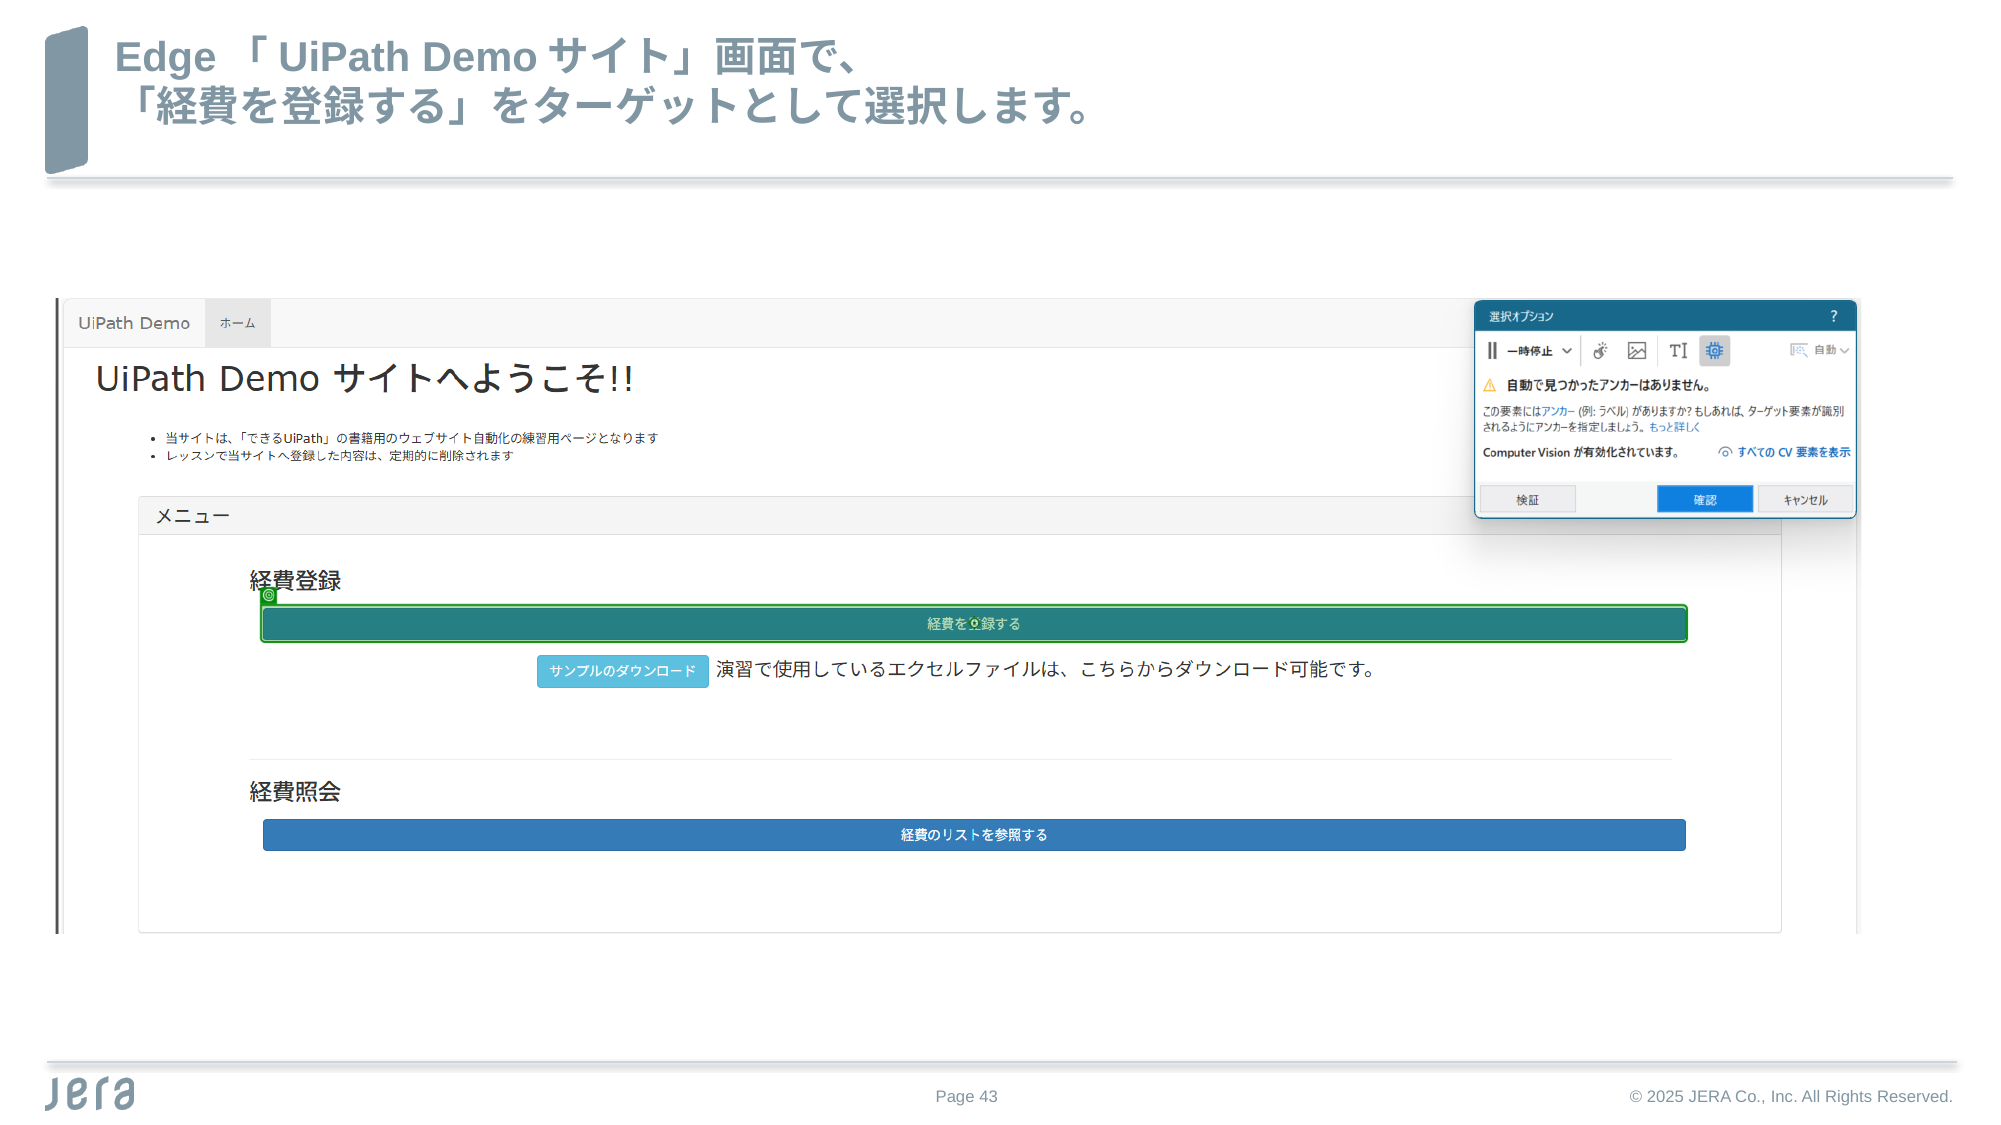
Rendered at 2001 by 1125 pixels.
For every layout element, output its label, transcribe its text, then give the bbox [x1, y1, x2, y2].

picture [55, 298, 1862, 935]
picture [45, 26, 88, 174]
picture [45, 1076, 134, 1111]
title Edge「UiPath Demoサイト」画面で、 「経費を登録する」をターゲットとして選択します。 [114, 29, 1955, 148]
